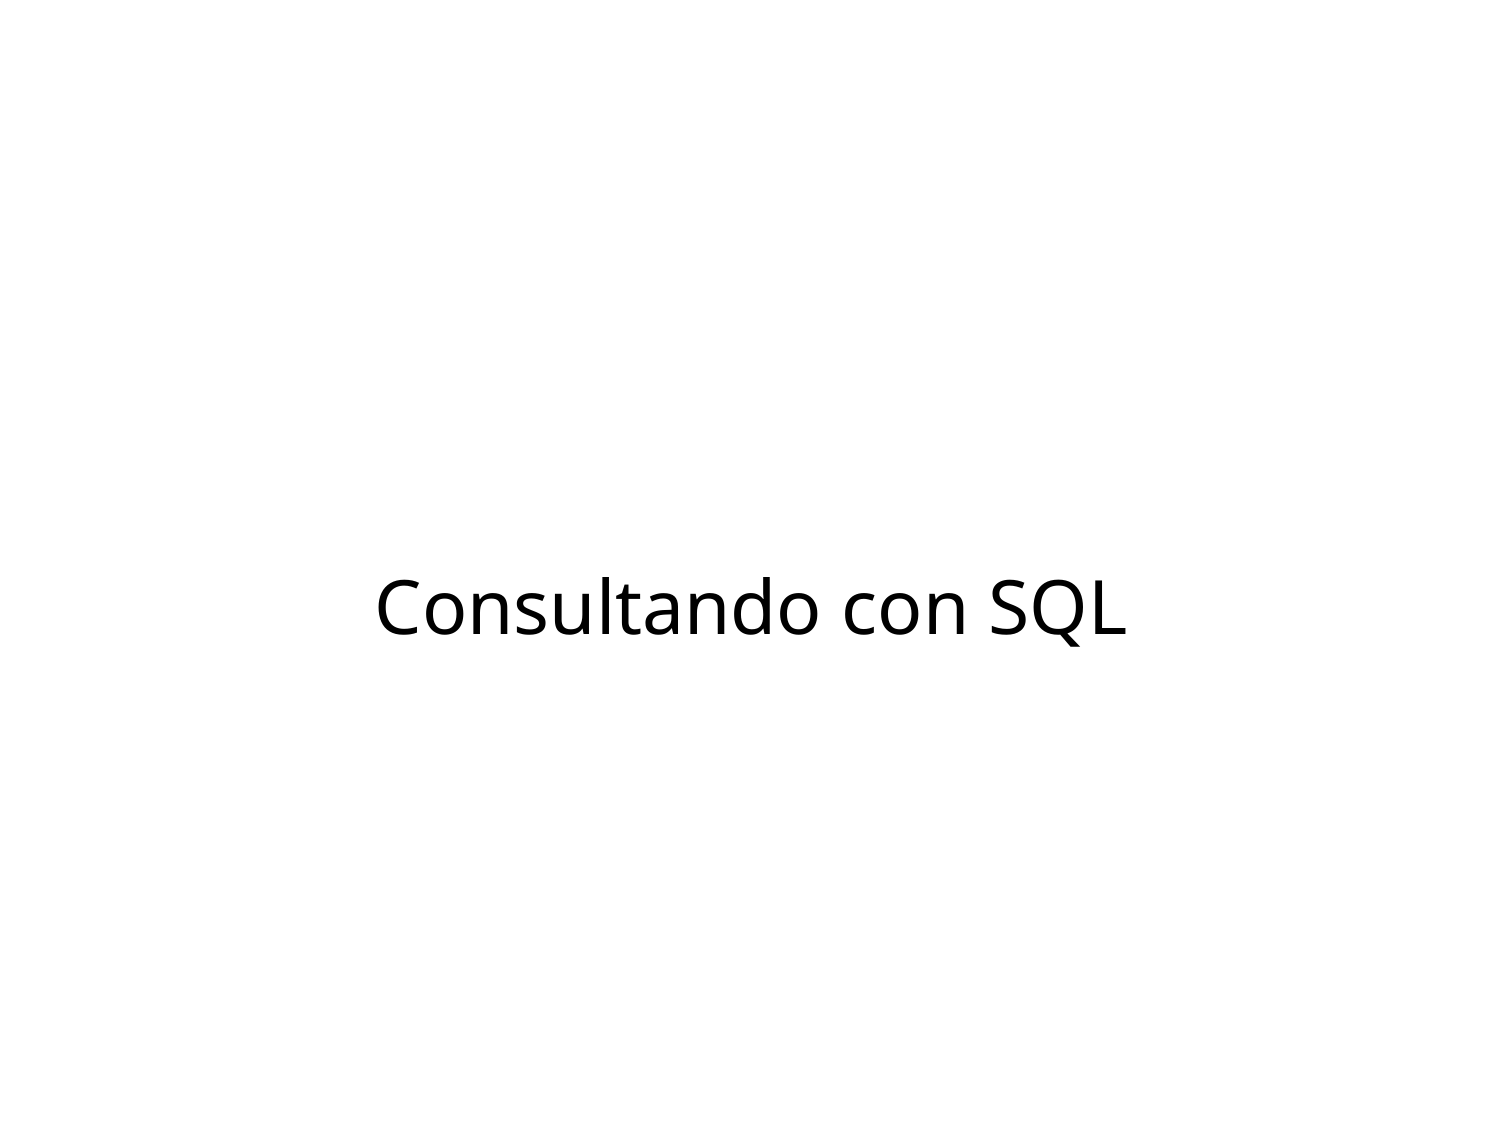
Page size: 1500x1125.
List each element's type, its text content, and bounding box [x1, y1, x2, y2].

text_box Consultando con SQL [341, 554, 1162, 655]
